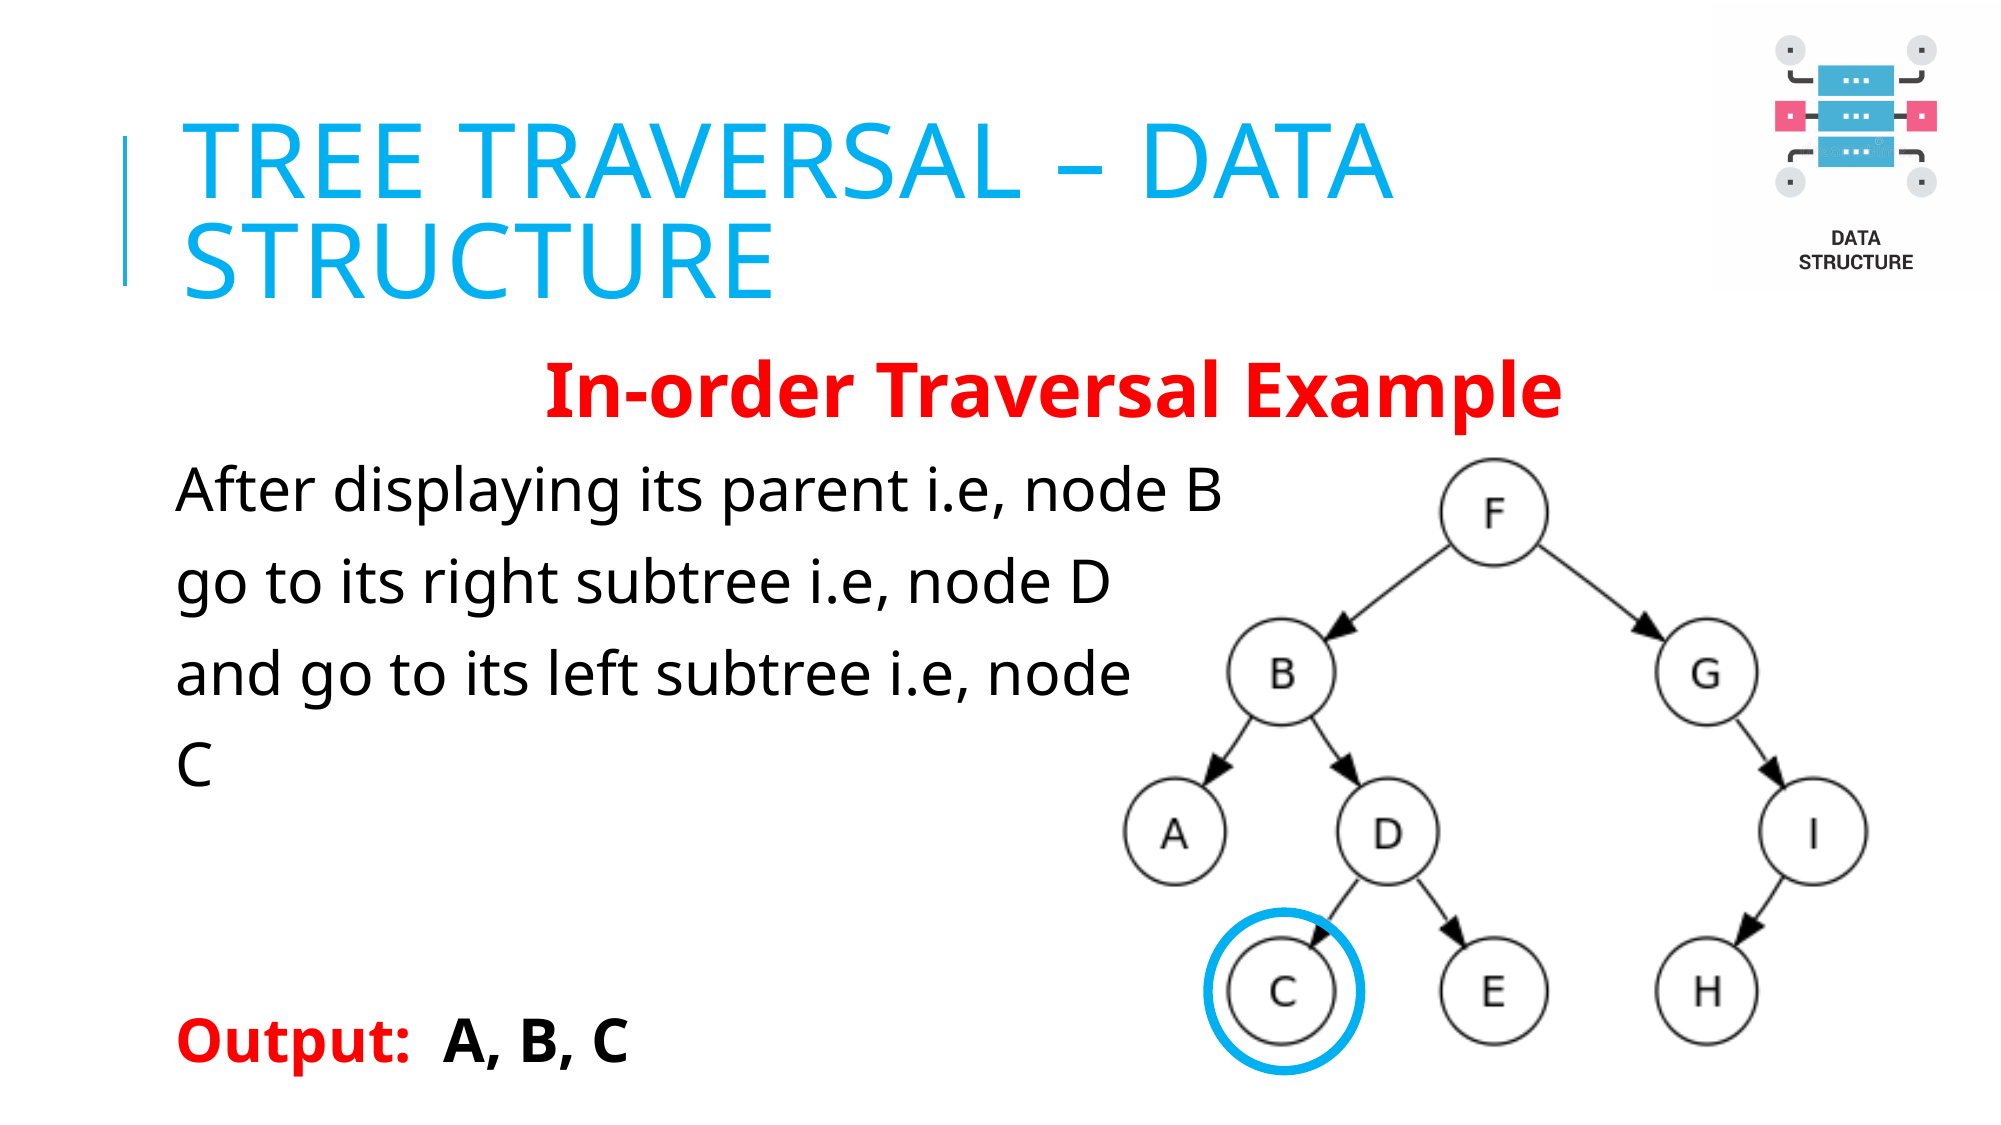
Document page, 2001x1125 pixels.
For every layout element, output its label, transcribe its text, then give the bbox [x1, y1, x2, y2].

text_box [975, 537, 1025, 588]
picture [1712, 2, 2000, 291]
title Tree Traversal – DATA STRUCTURE [168, 96, 1763, 297]
picture [1213, 918, 1355, 1065]
list In-order Traversal Example After displaying its parent i.e, node B go to its right subtree i.e, node D and go to its left subtree i.e, node C Output: A, B, C [168, 297, 1943, 1084]
picture [1102, 441, 1887, 1066]
